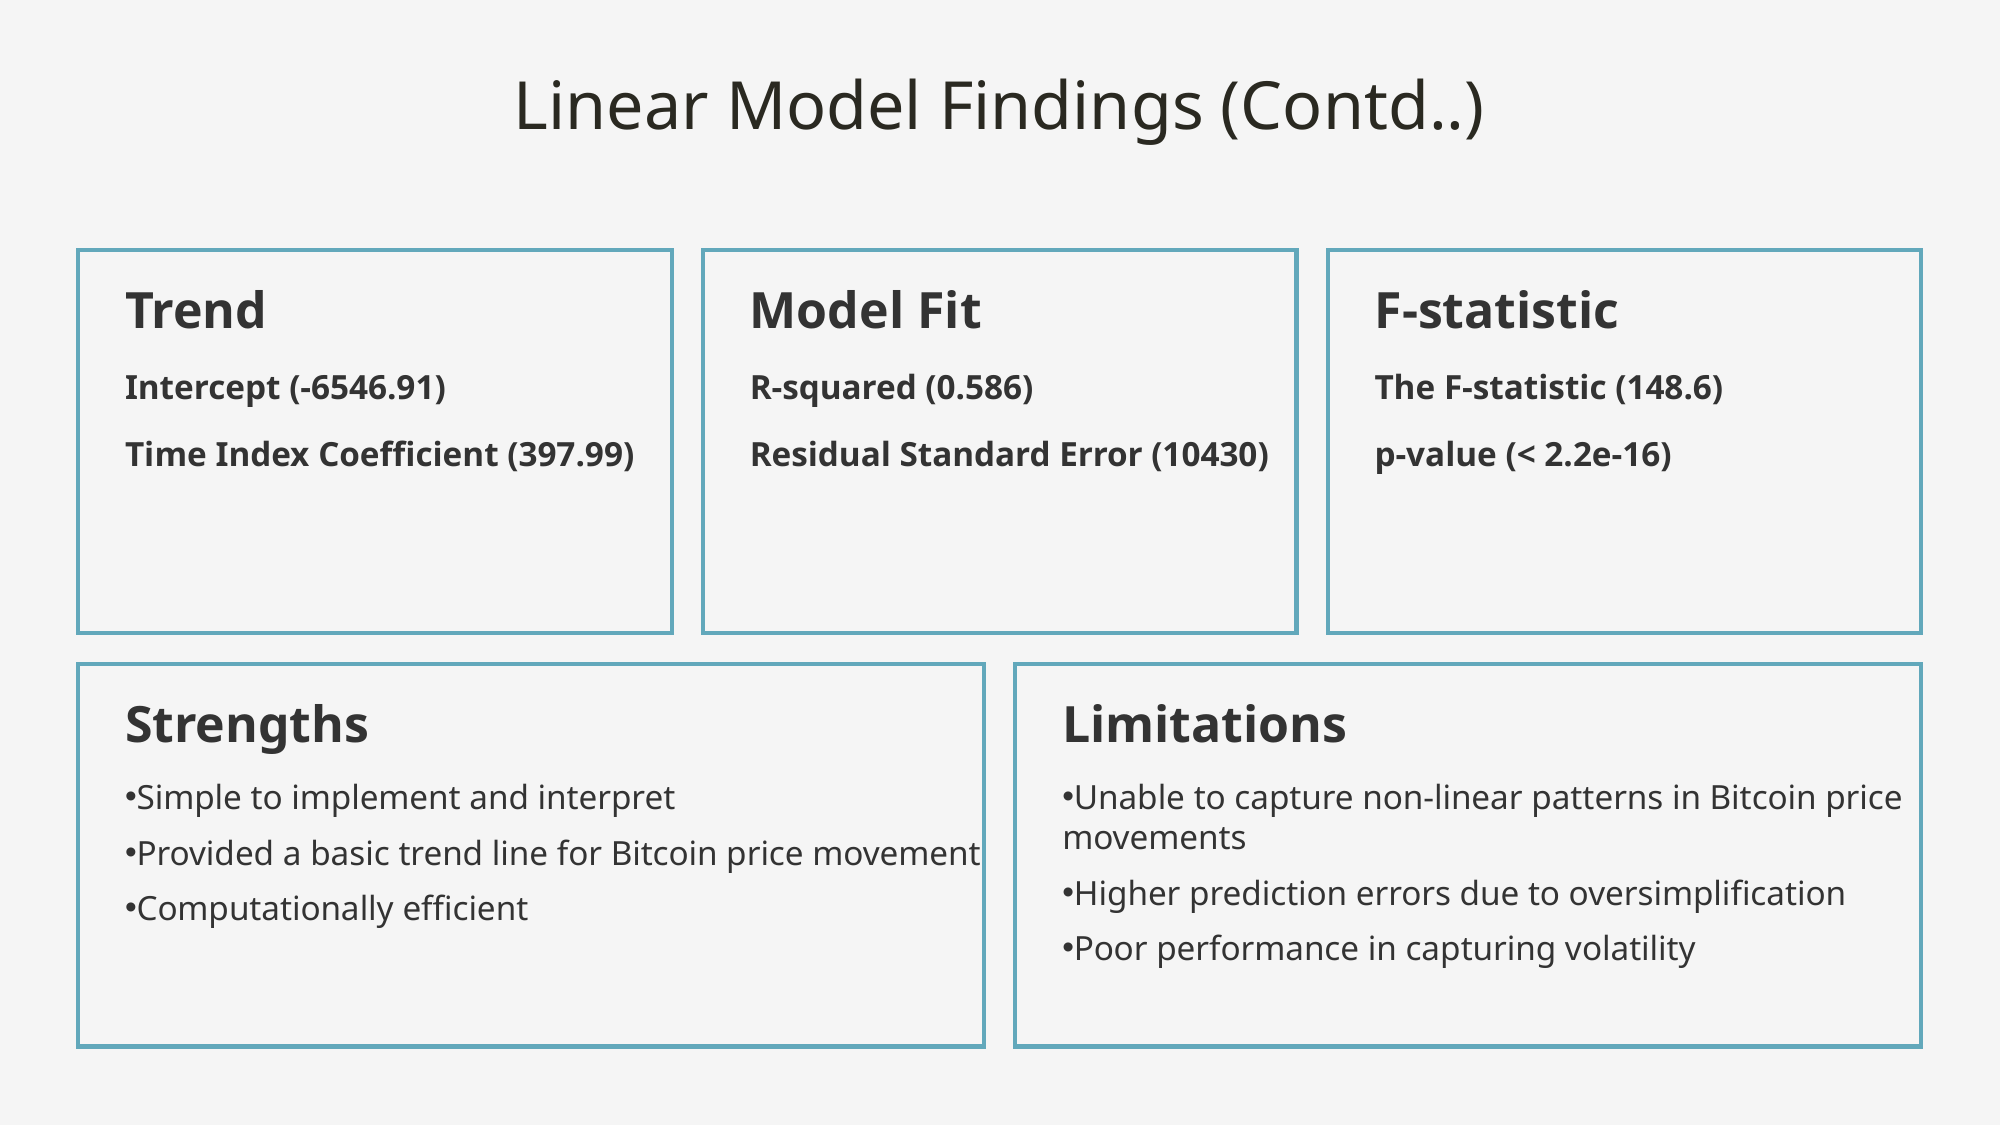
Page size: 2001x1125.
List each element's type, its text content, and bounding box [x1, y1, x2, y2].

text_box Trend [124, 284, 692, 339]
text_box The F-statistic (148.6) p-value (< 2.2e-16) [1374, 362, 1942, 407]
text_box Unable to capture non-linear patterns in Bitcoin price movements Higher prediction errors due to oversimplification Poor performance in capturing volatility [1062, 776, 1973, 864]
text_box [702, 249, 1297, 633]
text_box Simple to implement and interpret Provided a basic trend line for Bitcoin price movement Computationally efficient [124, 776, 1015, 821]
text_box R-squared (0.586) Residual Standard Error (10430) [749, 362, 1317, 407]
text_box Strengths [124, 698, 1015, 753]
text_box [78, 663, 985, 1047]
text_box [1327, 249, 1922, 633]
text_box Intercept (-6546.91) Time Index Coefficient (397.99) [124, 362, 692, 407]
text_box Linear Model Findings (Contd..) [0, 59, 2000, 144]
text_box [78, 249, 672, 633]
text_box Model Fit [749, 284, 1317, 339]
text_box Limitations [1062, 698, 1973, 753]
text_box F-statistic [1374, 284, 1942, 339]
text_box [1015, 663, 1922, 1047]
